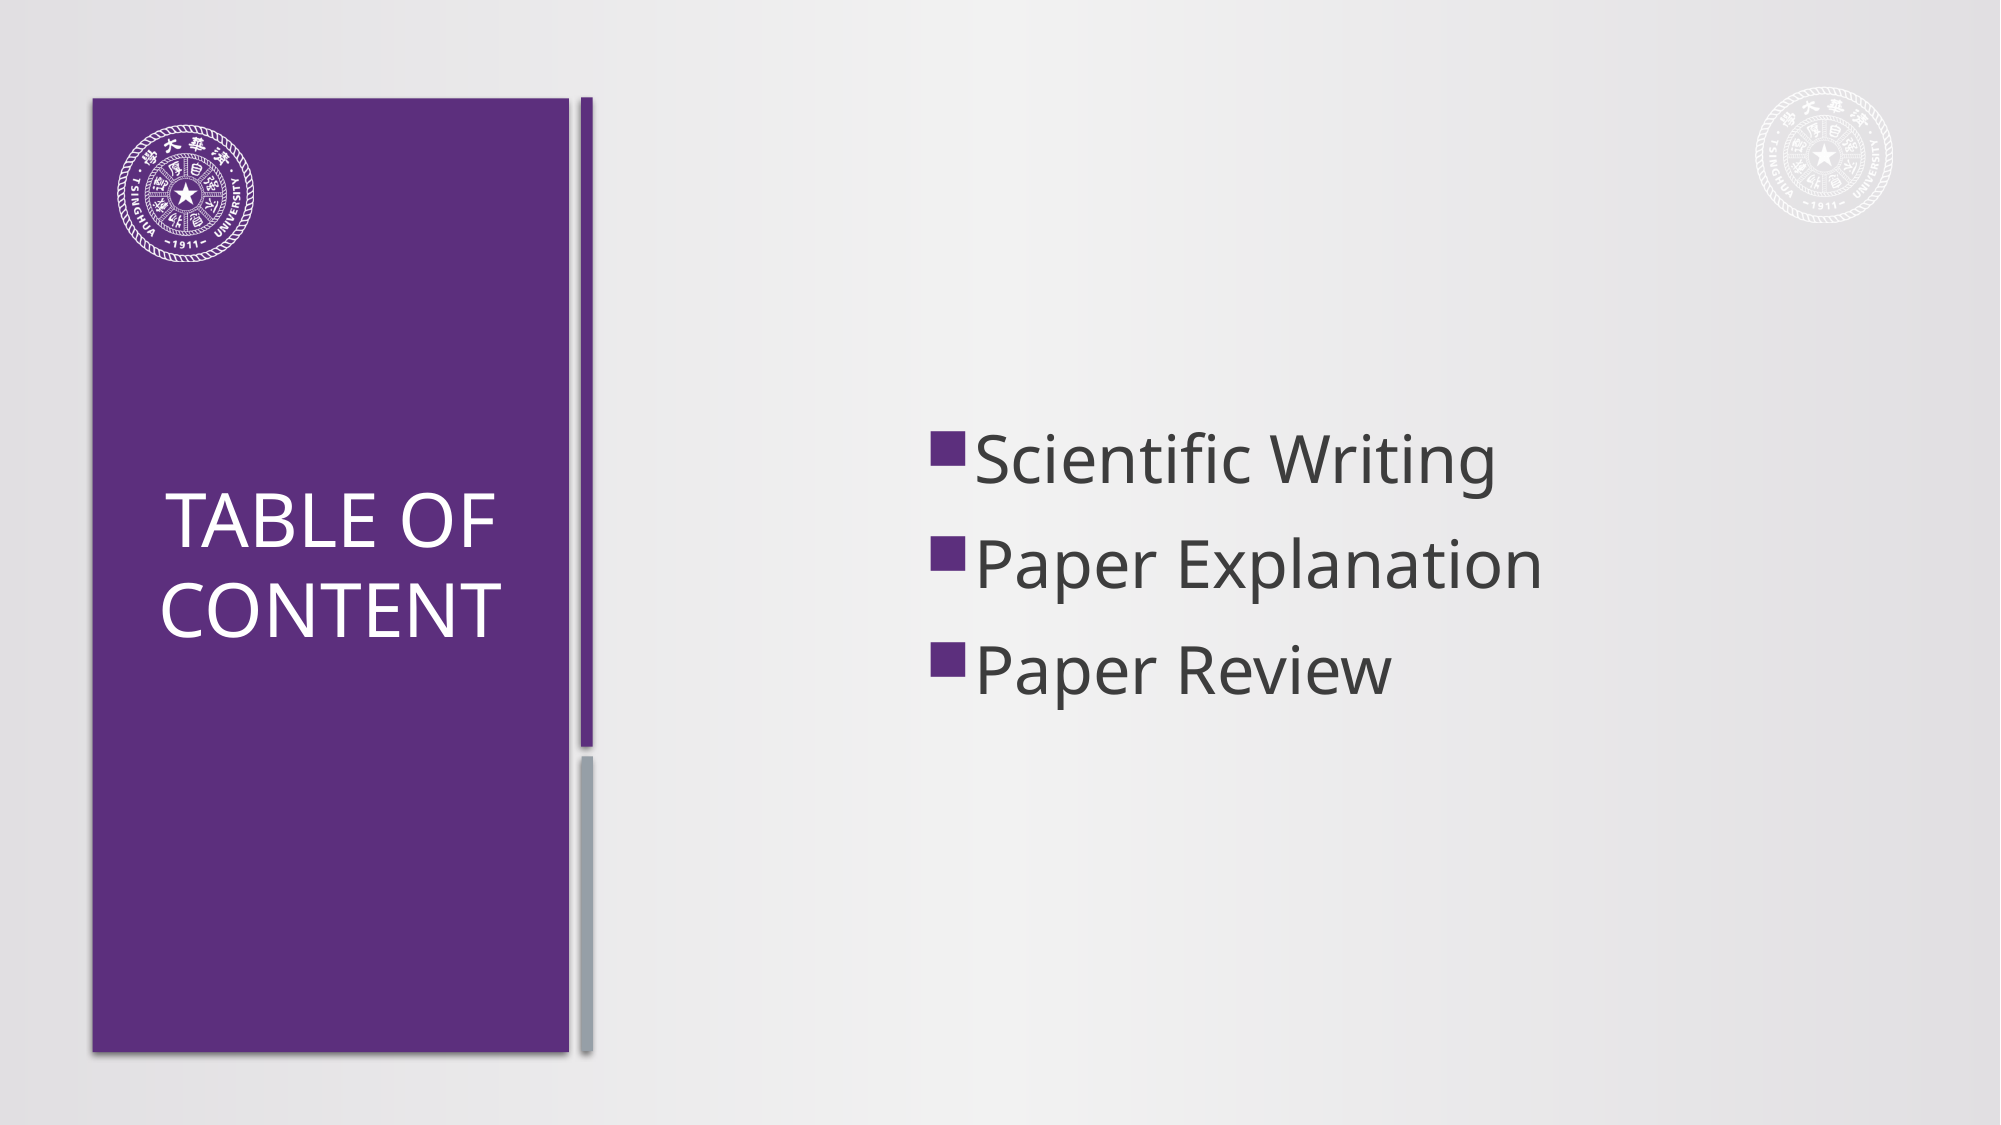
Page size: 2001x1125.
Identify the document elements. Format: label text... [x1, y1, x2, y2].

list Scientific Writing Paper Explanation Paper Review [909, 186, 1905, 938]
title TABLE OF CONTENT [120, 322, 542, 803]
